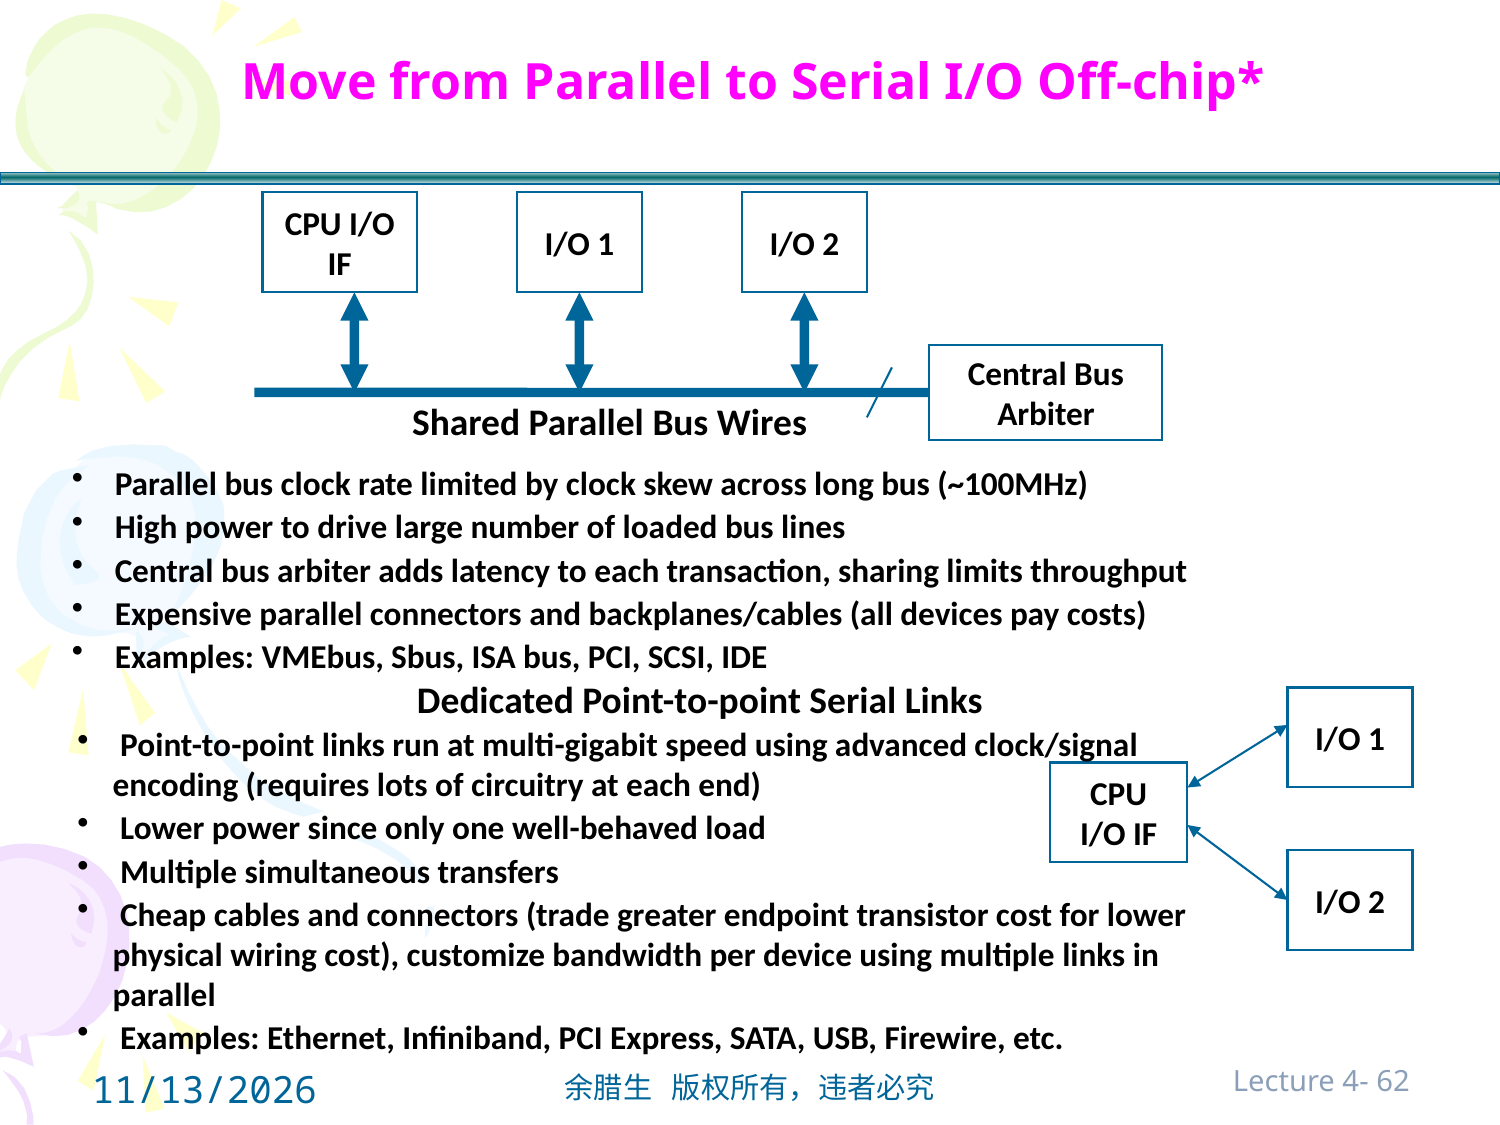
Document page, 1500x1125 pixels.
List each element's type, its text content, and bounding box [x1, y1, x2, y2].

slide_number Lecture 4- 62 [1074, 1054, 1425, 1125]
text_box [62, 668, 1413, 1029]
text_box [56, 192, 1270, 693]
title Move from Parallel to Serial I/O Off-chip* [77, 22, 1430, 118]
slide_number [76, 1058, 427, 1106]
